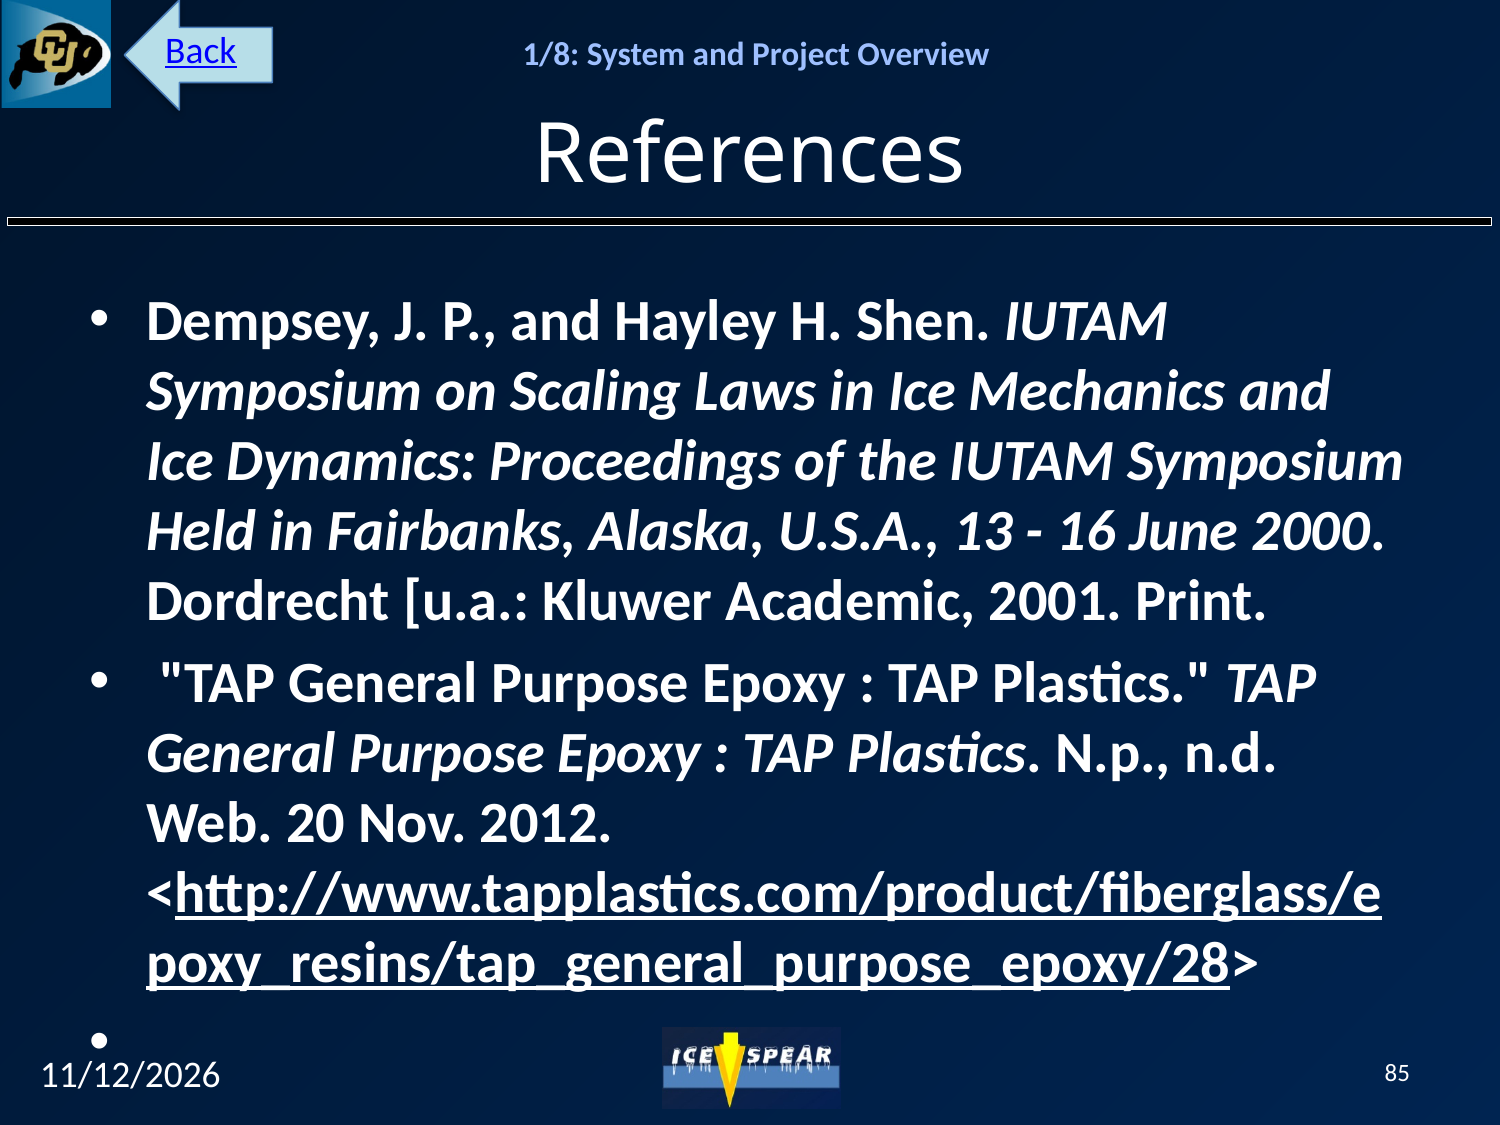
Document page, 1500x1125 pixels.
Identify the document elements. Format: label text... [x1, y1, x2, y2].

picture [662, 1027, 841, 1109]
slide_number 85 [1362, 1042, 1425, 1100]
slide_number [24, 1042, 375, 1103]
title References [131, 82, 1369, 216]
list Dempsey, J. P., and Hayley H. Shen. IUTAM Symposium on Scaling Laws in Ice Mechanics and Ice Dynamics: Proceedings of the IUTAM Symposium Held in Fairbanks, Alaska, U.S.A., 13 - 16 June 2000. Dordrecht [u.a.: Kluwer Academic, 2001. Print. "TAP General Purpose Epoxy : TAP Plastics." TAP General Purpose Epoxy : TAP Plastics. N.p., n.d. Web. 20 Nov. 2012. <http://www.tapplastics.com/product/fiberglass/epoxy_resins/tap_general_purpose_epoxy/28> [75, 275, 1425, 975]
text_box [124, 0, 273, 111]
picture [10, 3, 111, 100]
